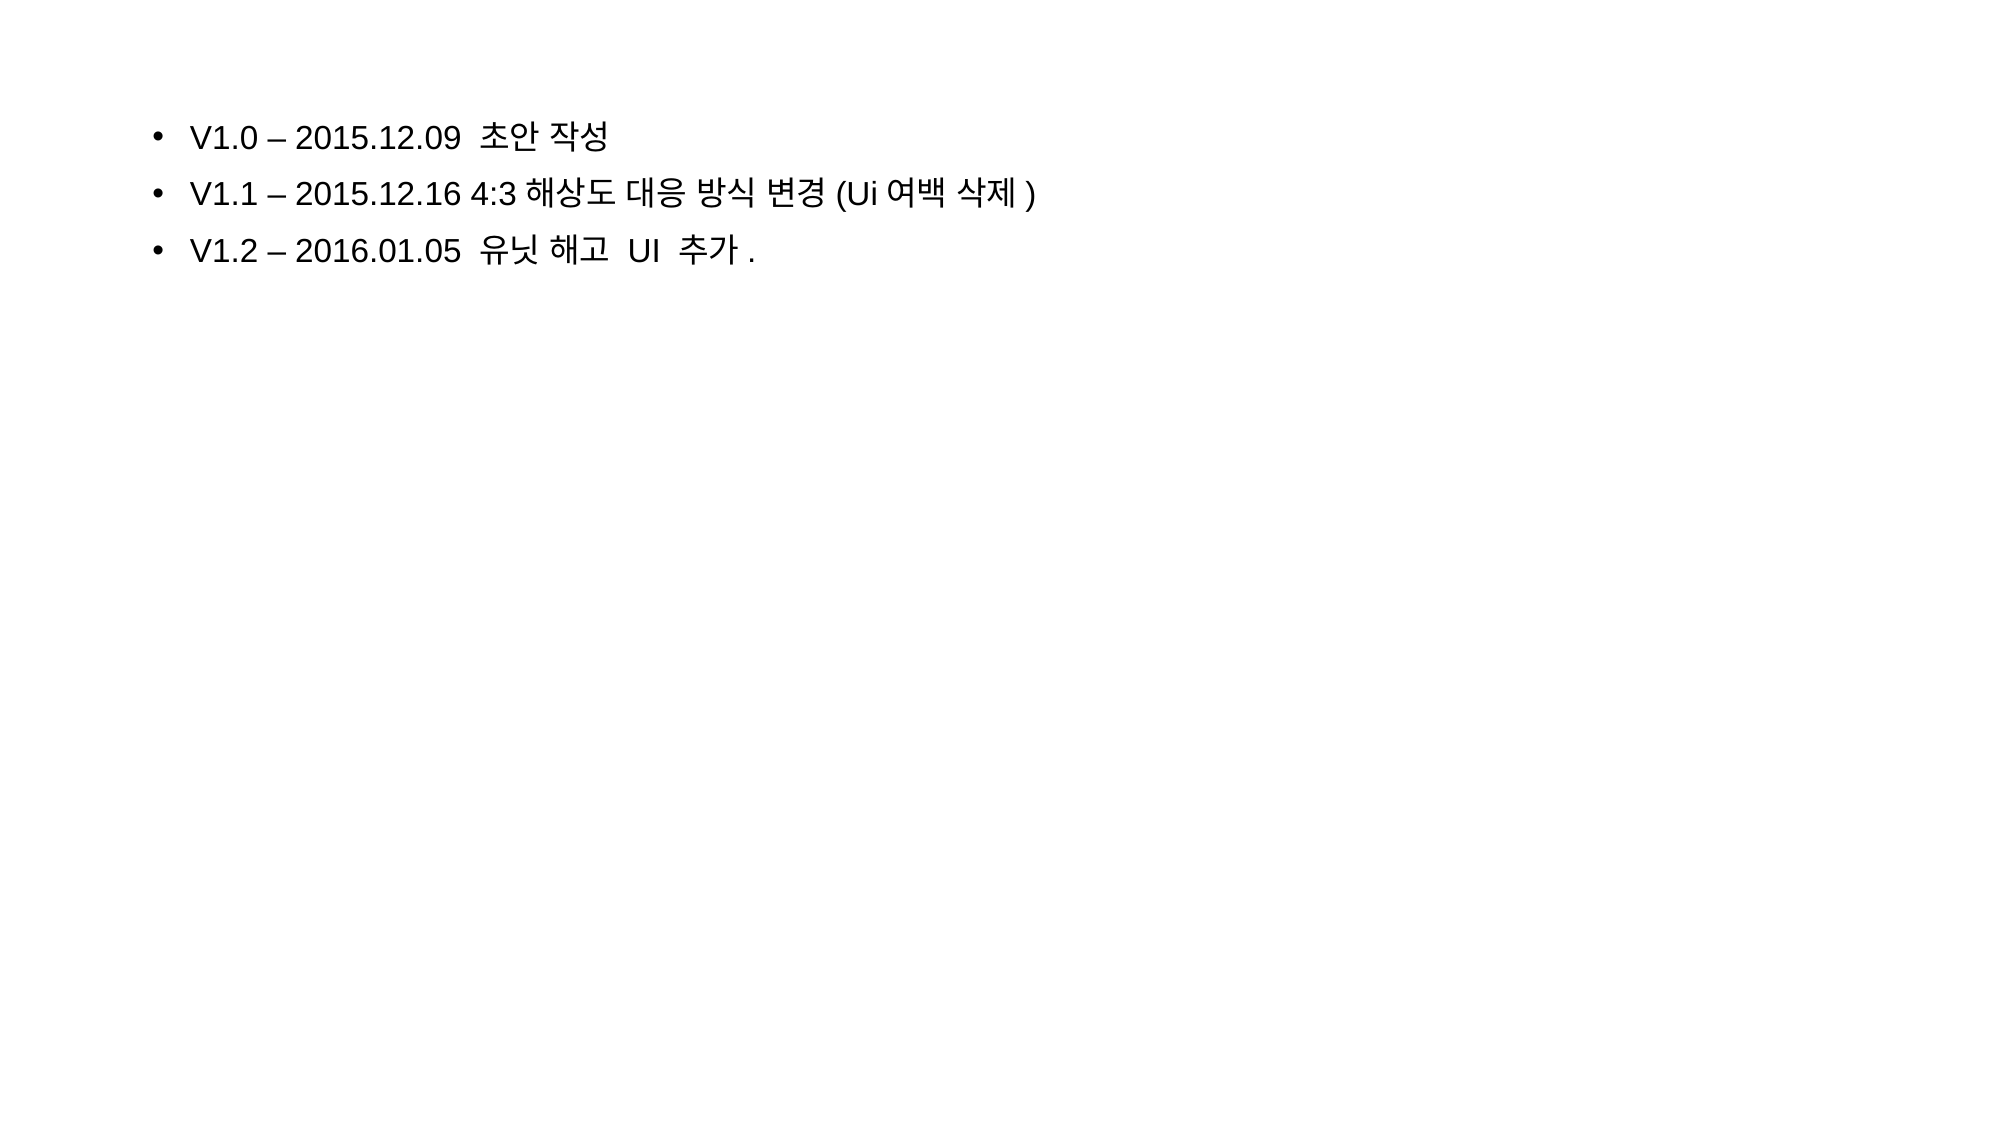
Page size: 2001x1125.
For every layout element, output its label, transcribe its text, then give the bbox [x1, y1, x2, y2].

list V1.0 – 2015.12.09 초안 작성 V1.1 – 2015.12.16 4:3해상도 대응 방식 변경(Ui여백 삭제) V1.2 – 2016.01.05 유닛 해고 UI 추가. [137, 112, 1863, 1014]
